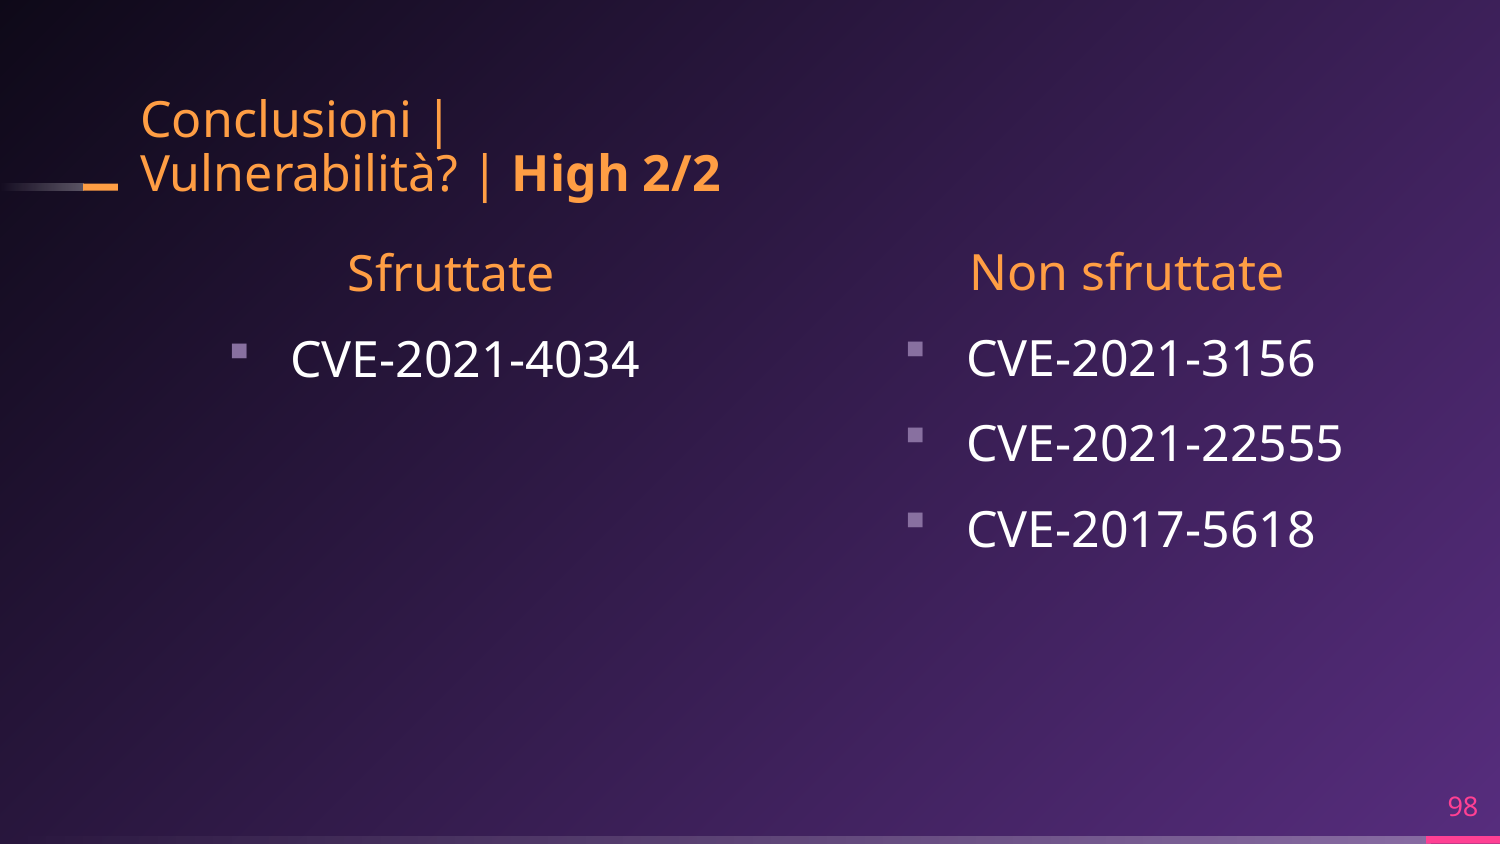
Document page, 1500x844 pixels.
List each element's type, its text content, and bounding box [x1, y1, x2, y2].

title Conclusioni | Vulnerabilità? | High 2/2 [140, 137, 1427, 203]
list Sfruttate CVE-2021-4034 [140, 232, 750, 780]
slide_number 98 [1426, 779, 1500, 837]
text_box Non sfruttate CVE-2021-3156 CVE-2021-22555 CVE-2017-5618 [816, 231, 1426, 778]
